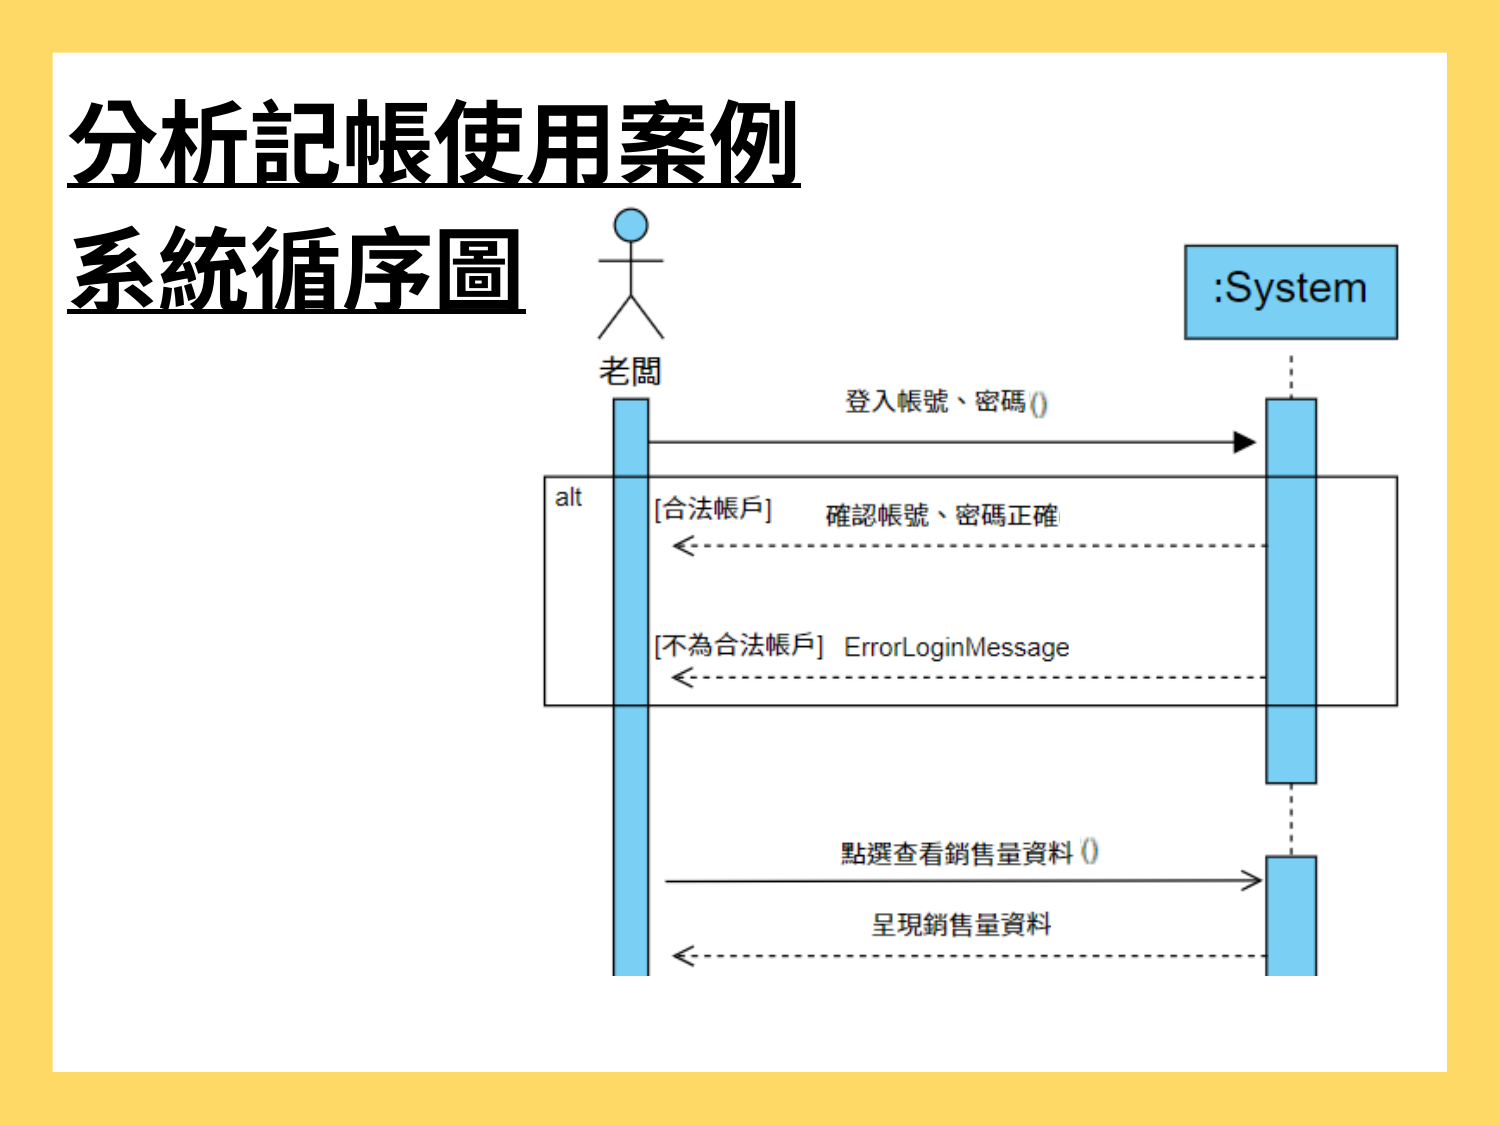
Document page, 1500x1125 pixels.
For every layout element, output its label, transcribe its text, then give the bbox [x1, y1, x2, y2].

text_box 分析記帳使用案例 系統循序圖 [52, 54, 868, 338]
picture [534, 200, 1423, 976]
text_box [0, 0, 1500, 1125]
